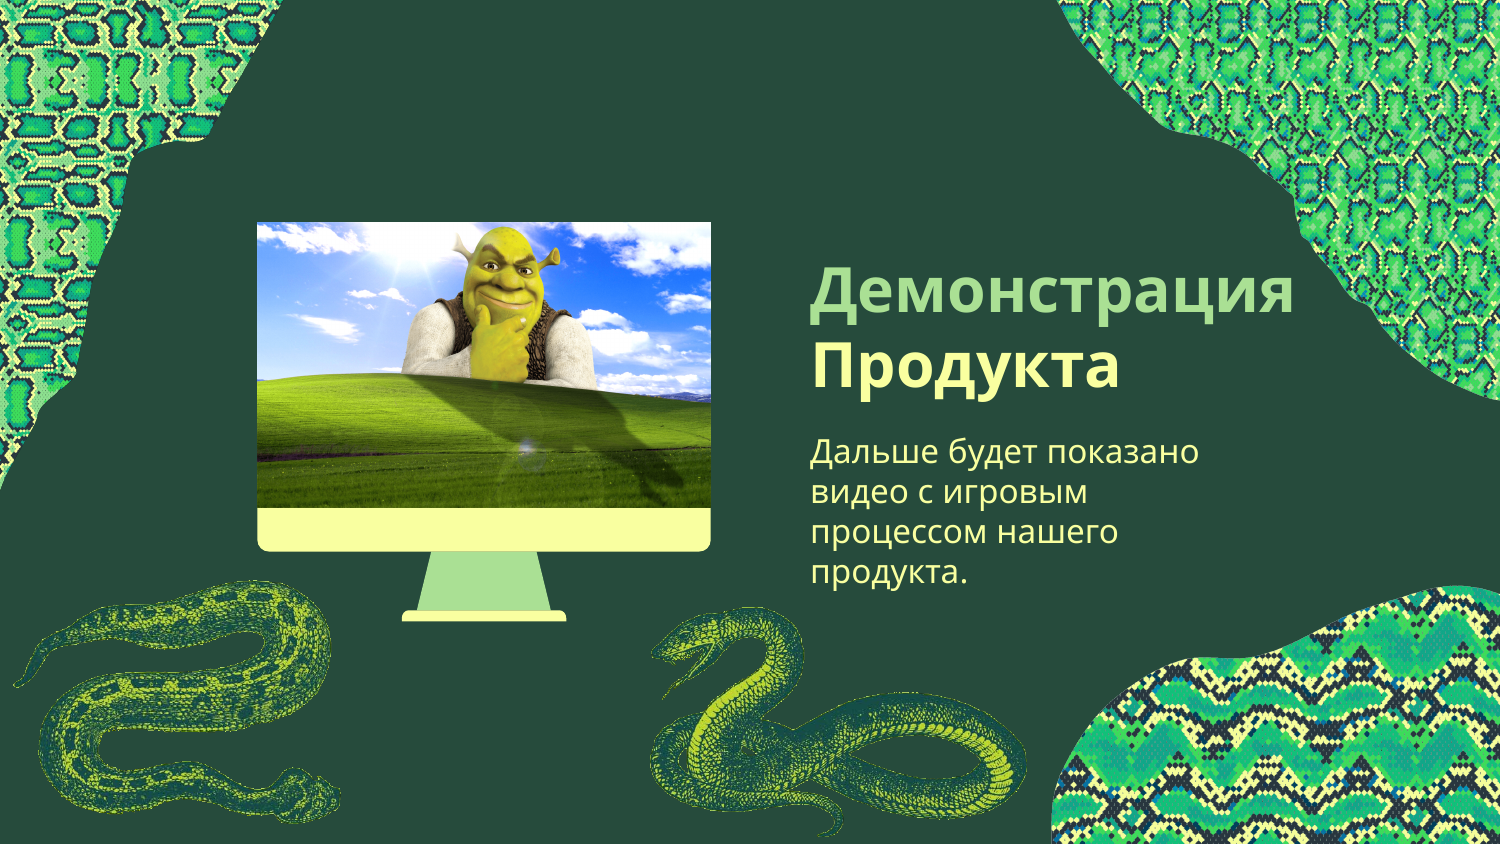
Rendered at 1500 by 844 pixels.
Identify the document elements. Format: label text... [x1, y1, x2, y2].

subtitle Дальше будет показано видео с игровым процессом нашего продукта. [795, 415, 1243, 611]
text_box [257, 515, 711, 622]
picture [13, 580, 342, 824]
picture [650, 607, 1028, 838]
picture [1042, 0, 1500, 410]
picture [0, 0, 711, 509]
title Демонстрация Продукта [795, 233, 1323, 416]
picture [1030, 571, 1500, 844]
